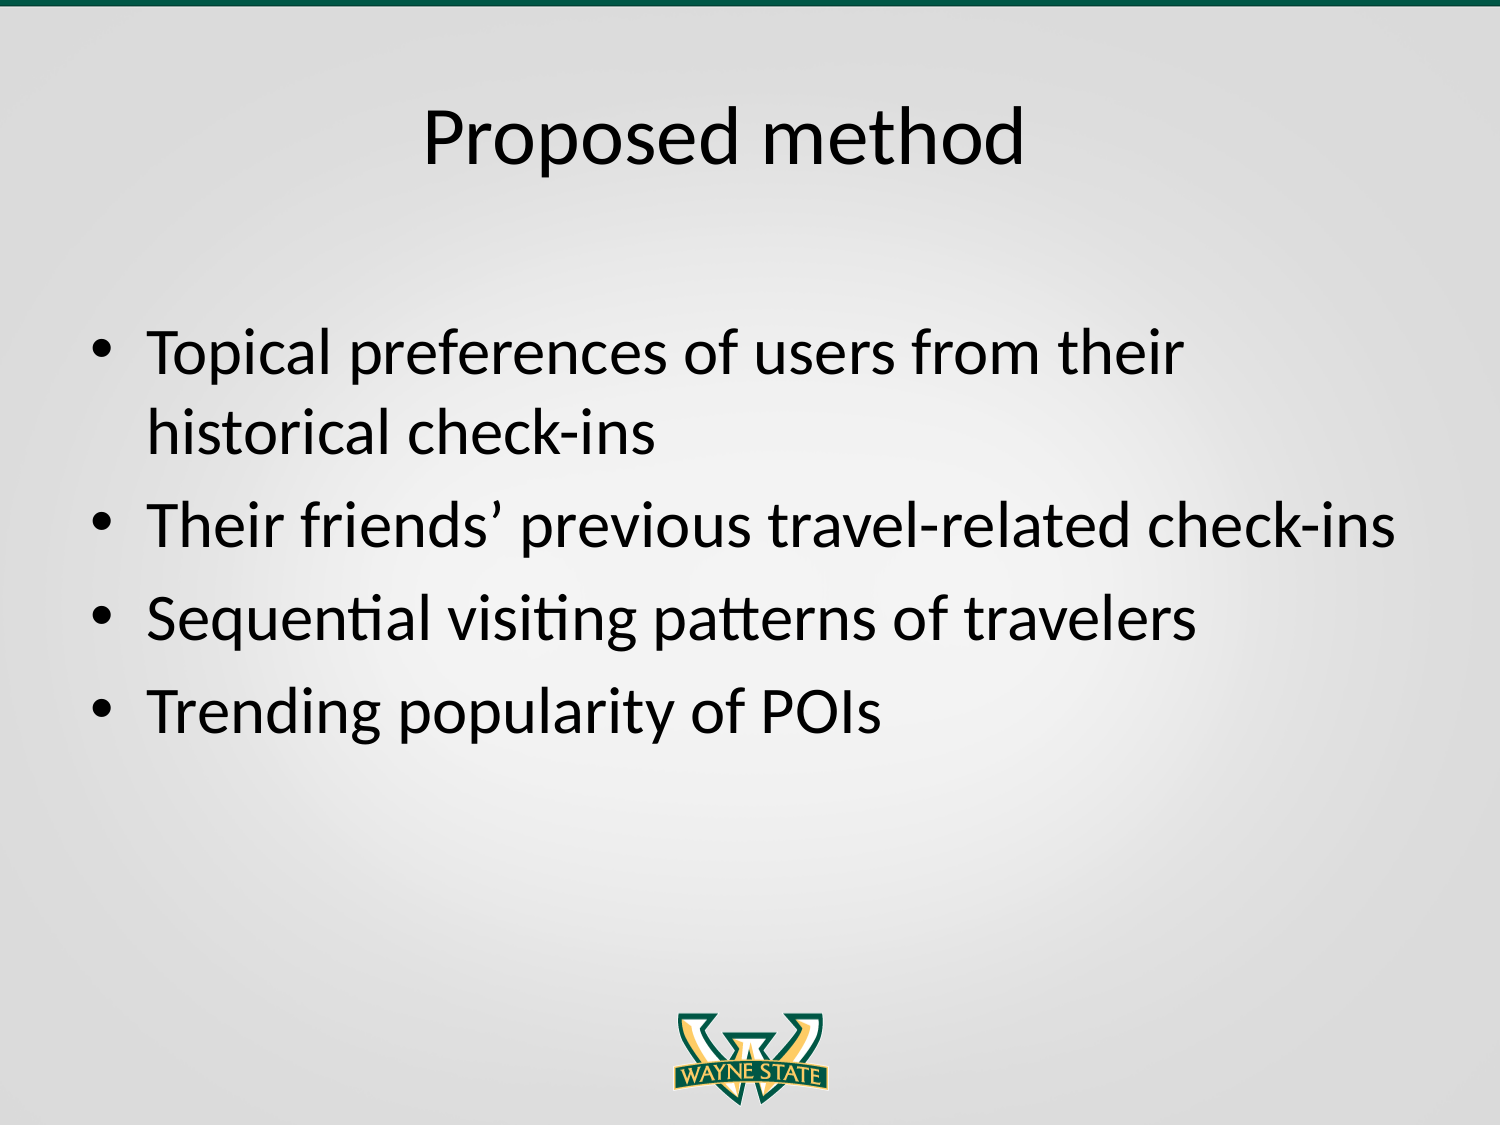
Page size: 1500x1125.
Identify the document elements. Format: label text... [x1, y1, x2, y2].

picture [0, 0, 1500, 1125]
title Proposed method [50, 37, 1400, 225]
list Topical preferences of users from their historical check-ins Their friends’ previous travel-related check-ins Sequential visiting patterns of travelers Trending popularity of POIs [75, 299, 1425, 1043]
